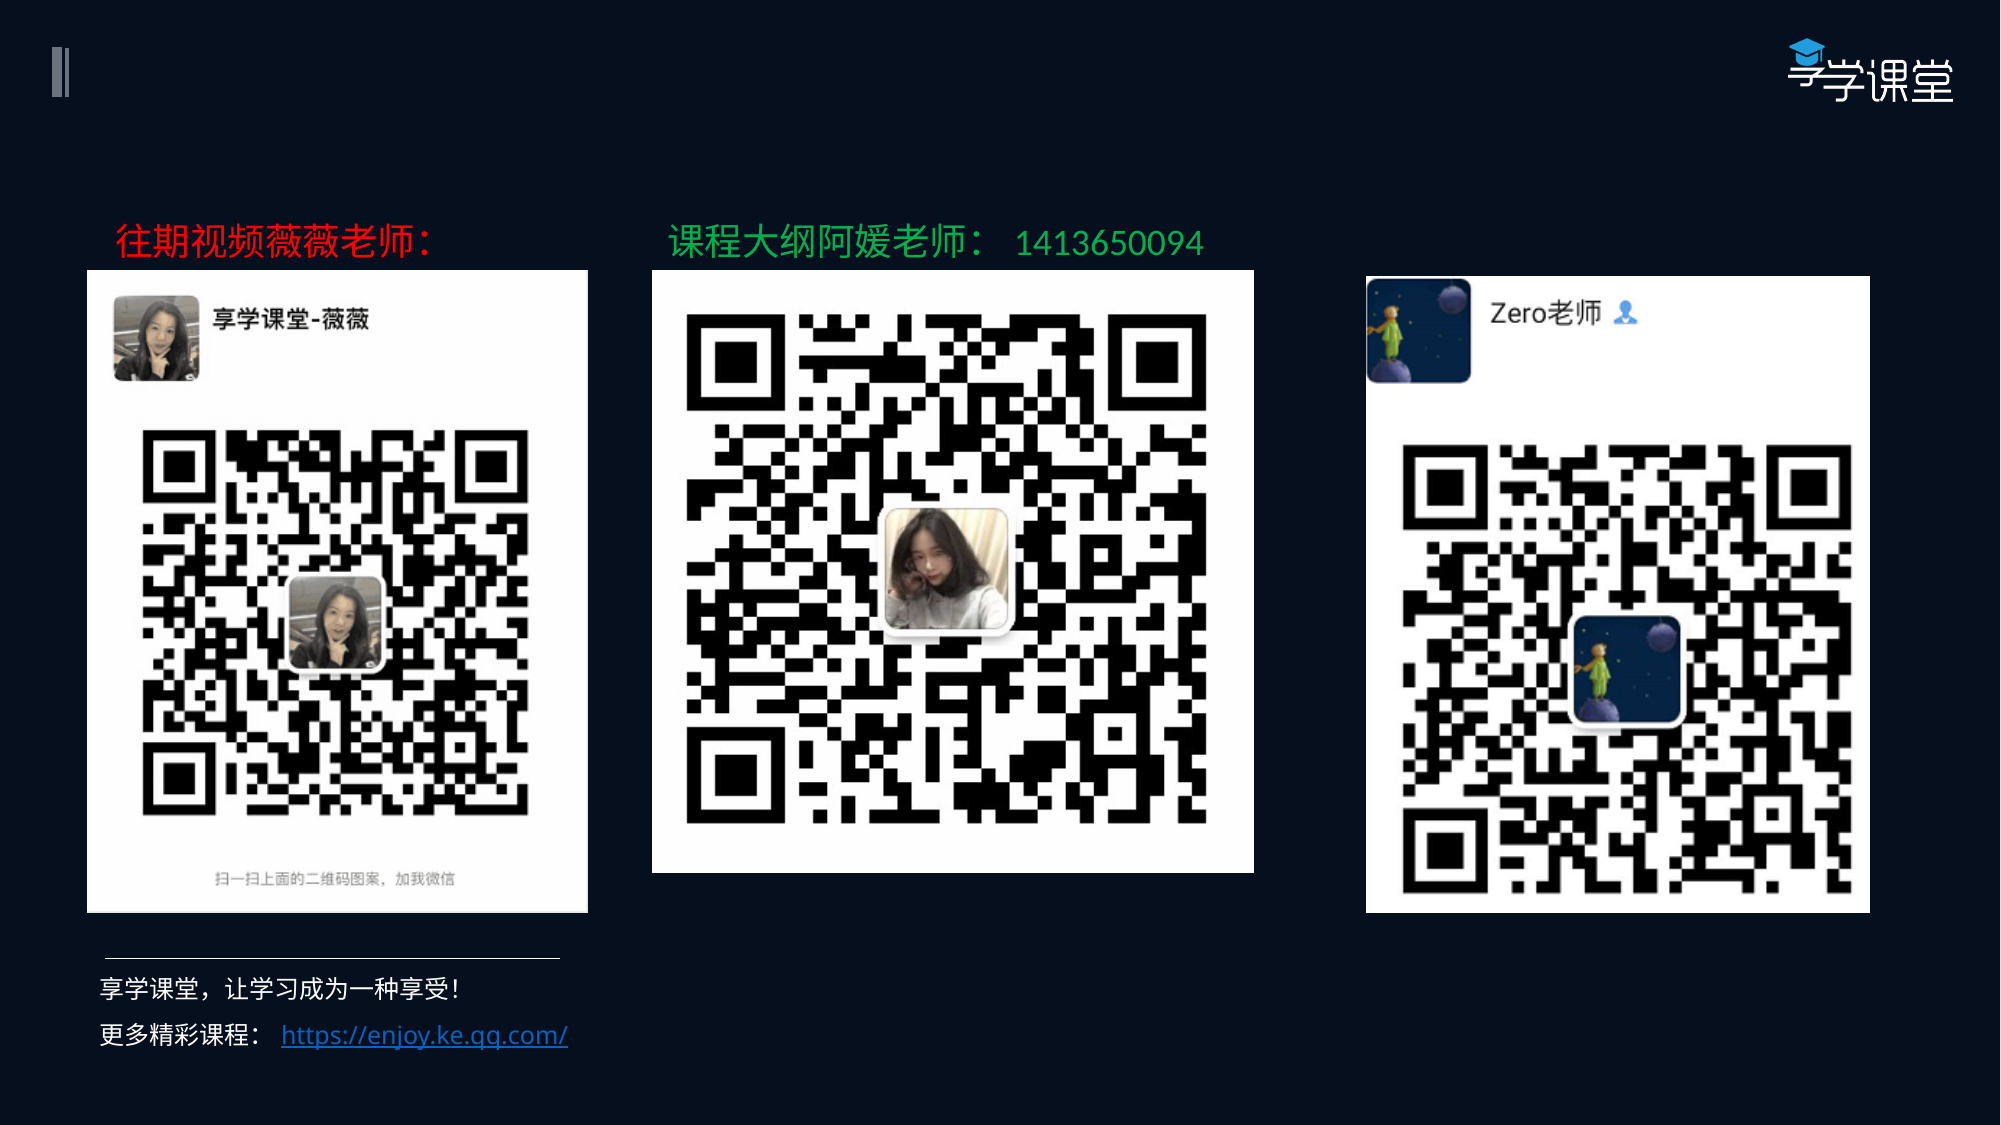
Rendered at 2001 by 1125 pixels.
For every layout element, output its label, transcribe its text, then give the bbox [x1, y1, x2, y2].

text_box 往期视频薇薇老师： [100, 210, 652, 271]
picture [1365, 276, 1870, 913]
picture [1788, 38, 1953, 102]
text_box 课程大纲阿媛老师：1413650094 [652, 210, 1367, 271]
picture [87, 270, 588, 913]
picture [652, 270, 1254, 873]
